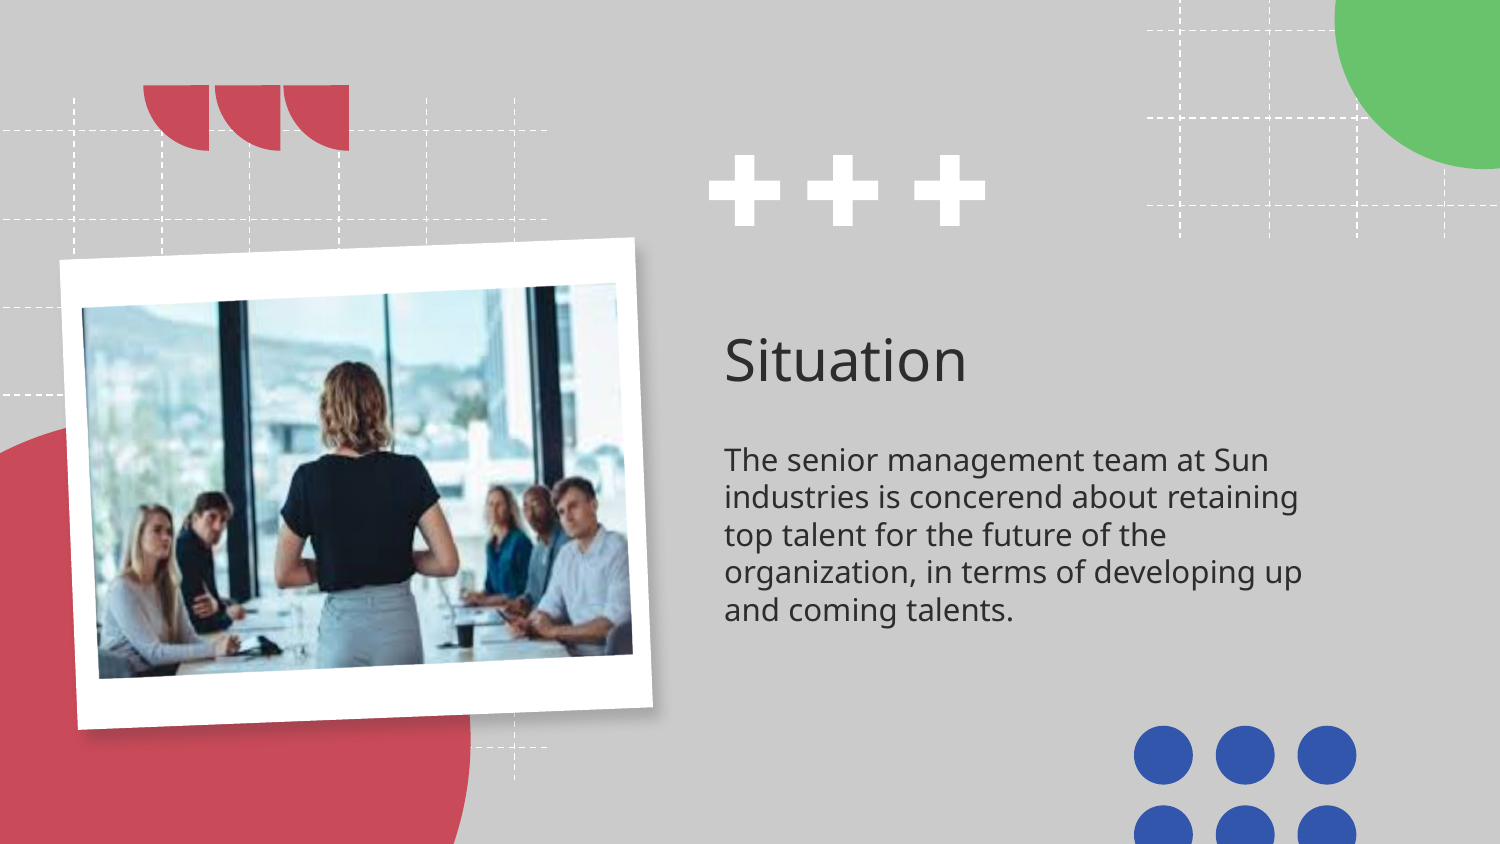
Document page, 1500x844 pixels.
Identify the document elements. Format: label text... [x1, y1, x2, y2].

picture [82, 284, 632, 678]
subtitle The senior management team at Sun industries is concerend about retaining top talent for the future of the organization, in terms of developing up and coming talents. [709, 425, 1335, 644]
title Situation [709, 308, 1335, 422]
text_box [59, 237, 653, 730]
